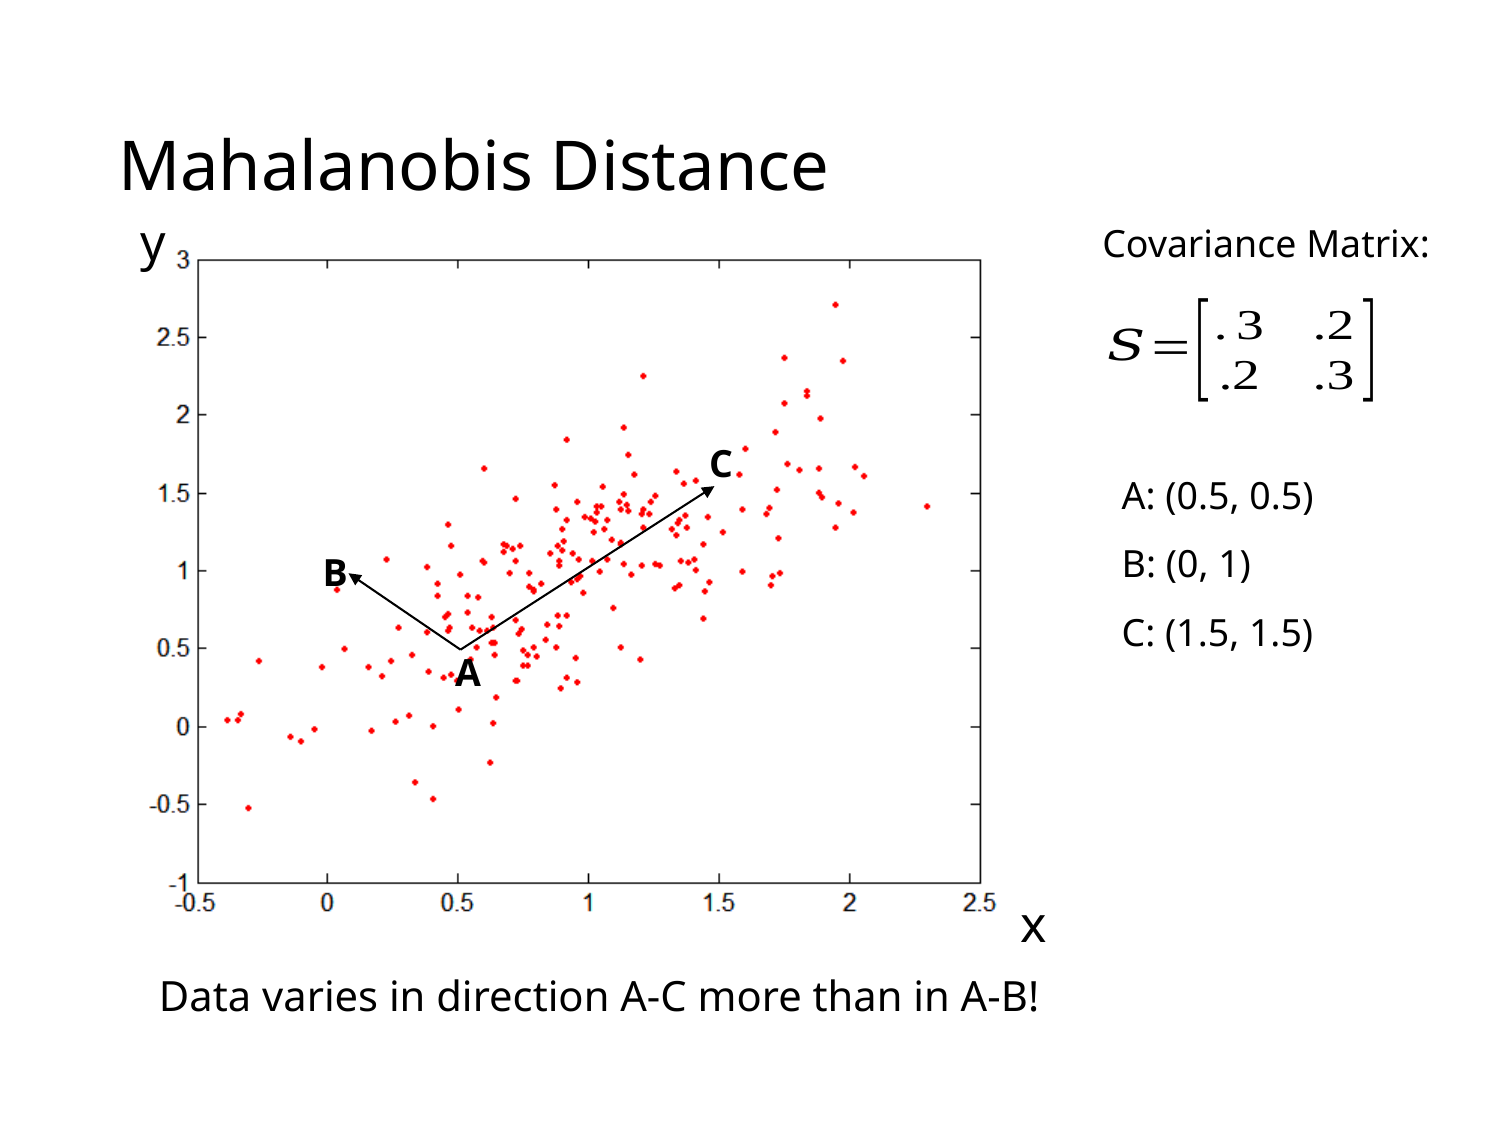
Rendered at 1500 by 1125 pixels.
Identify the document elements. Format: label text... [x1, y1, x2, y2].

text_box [125, 203, 1050, 950]
title Mahalanobis Distance [103, 59, 1397, 278]
text_box Data varies in direction A-C more than in A-B! [144, 962, 1123, 1038]
text_box Covariance Matrix: [1087, 212, 1475, 273]
